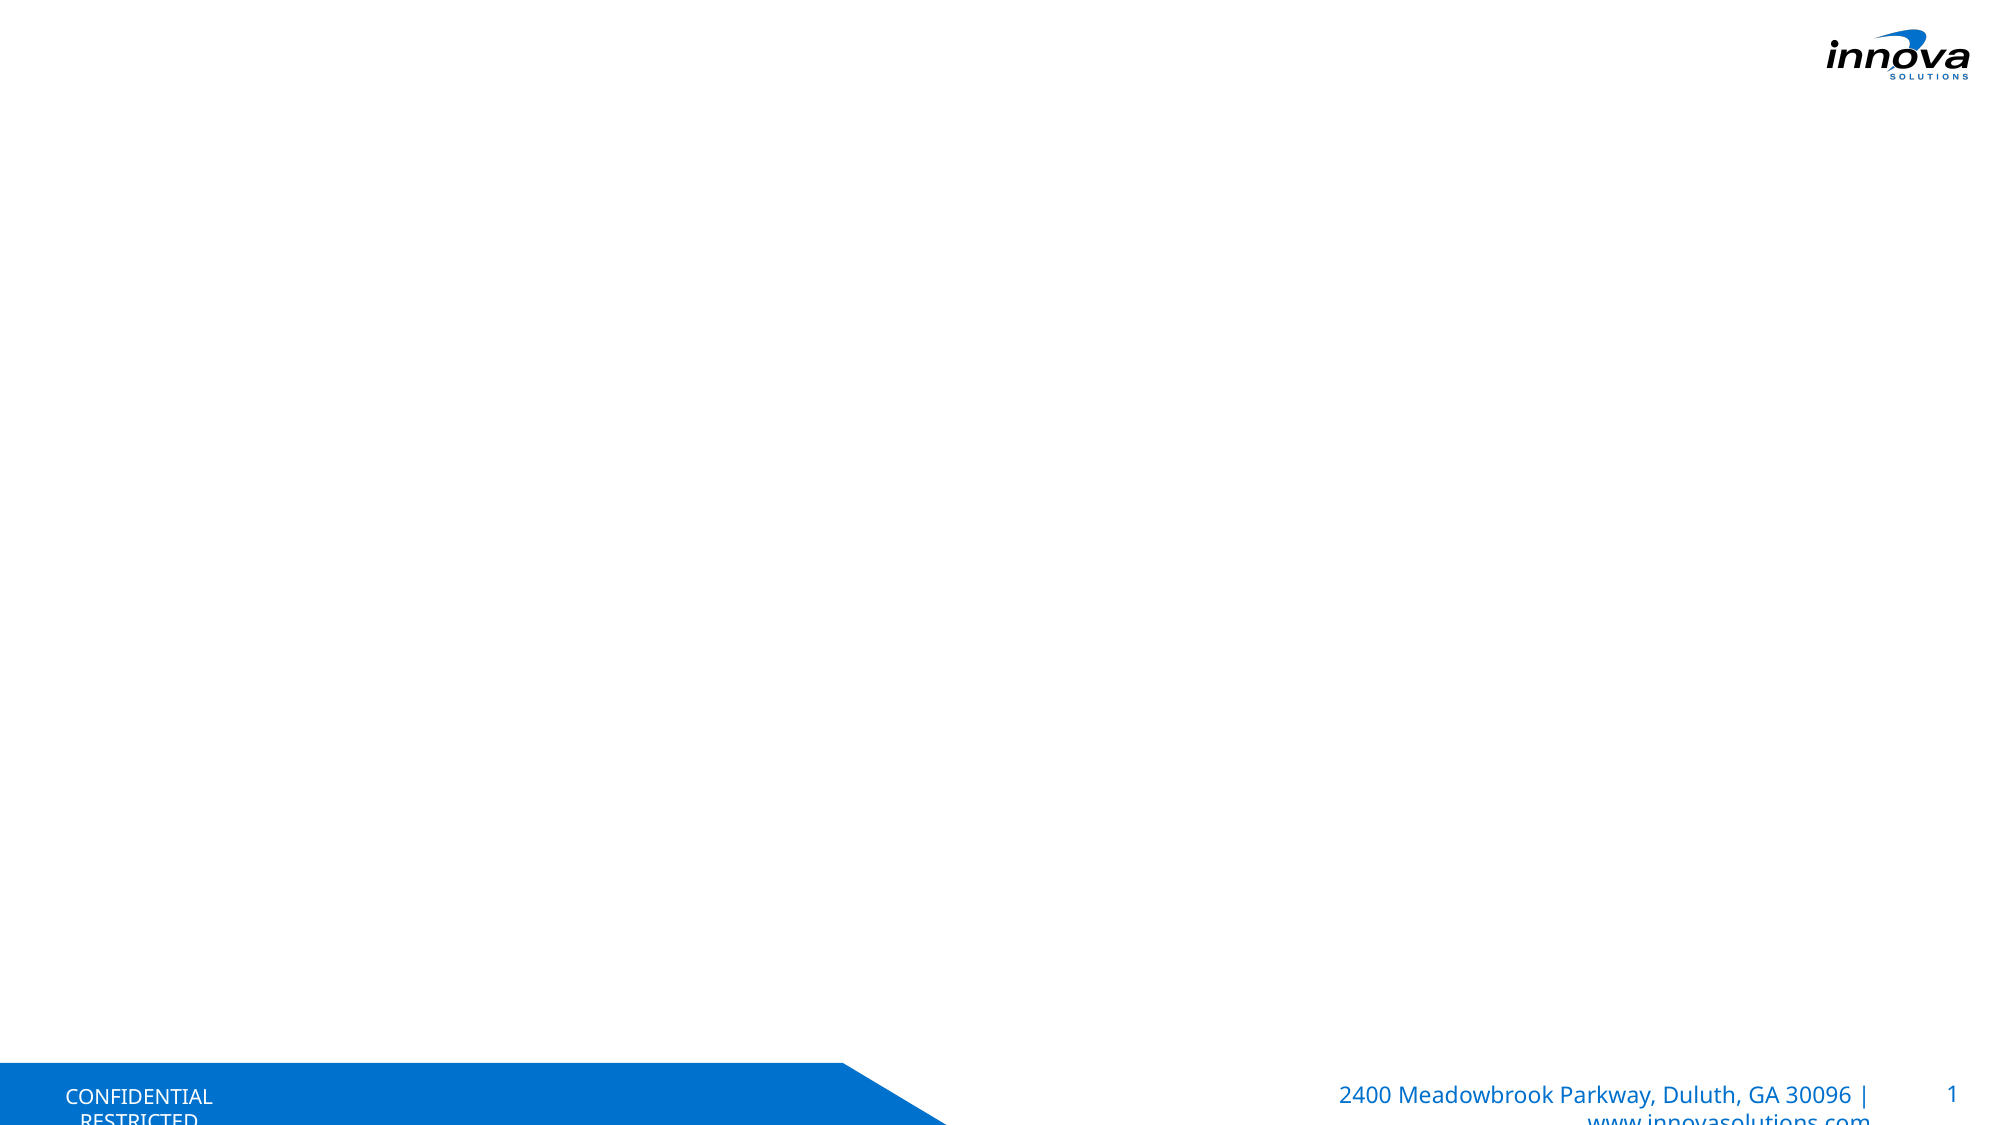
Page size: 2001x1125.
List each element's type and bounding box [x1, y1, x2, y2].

picture [1821, 24, 1975, 85]
